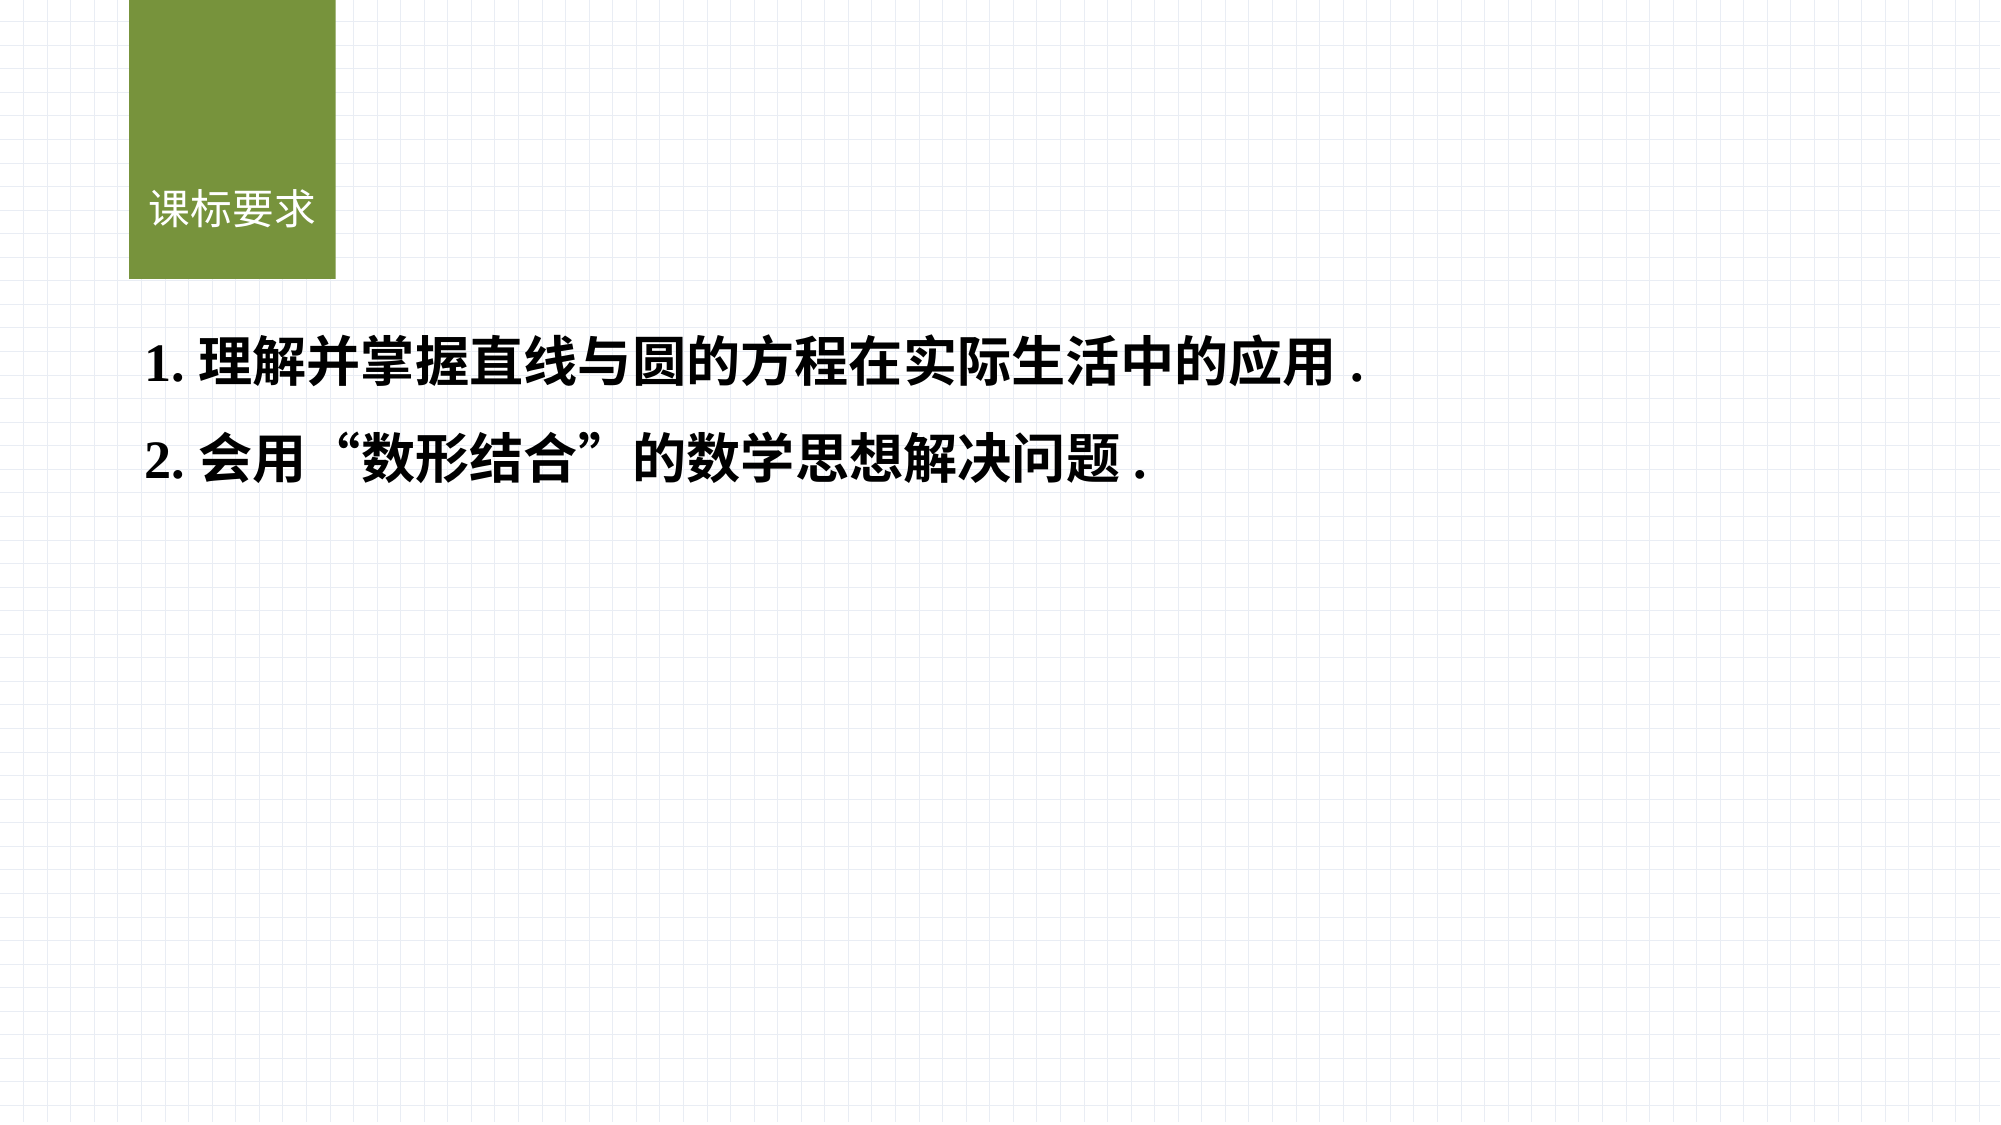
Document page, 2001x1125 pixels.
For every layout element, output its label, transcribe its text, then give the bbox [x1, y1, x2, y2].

text_box 课标要求 [100, 170, 365, 234]
text_box [128, 0, 337, 170]
text_box [128, 234, 337, 280]
text_box 1.理解并掌握直线与圆的方程在实际生活中的应用. 2.会用“数形结合”的数学思想解决问题. [129, 287, 1873, 497]
